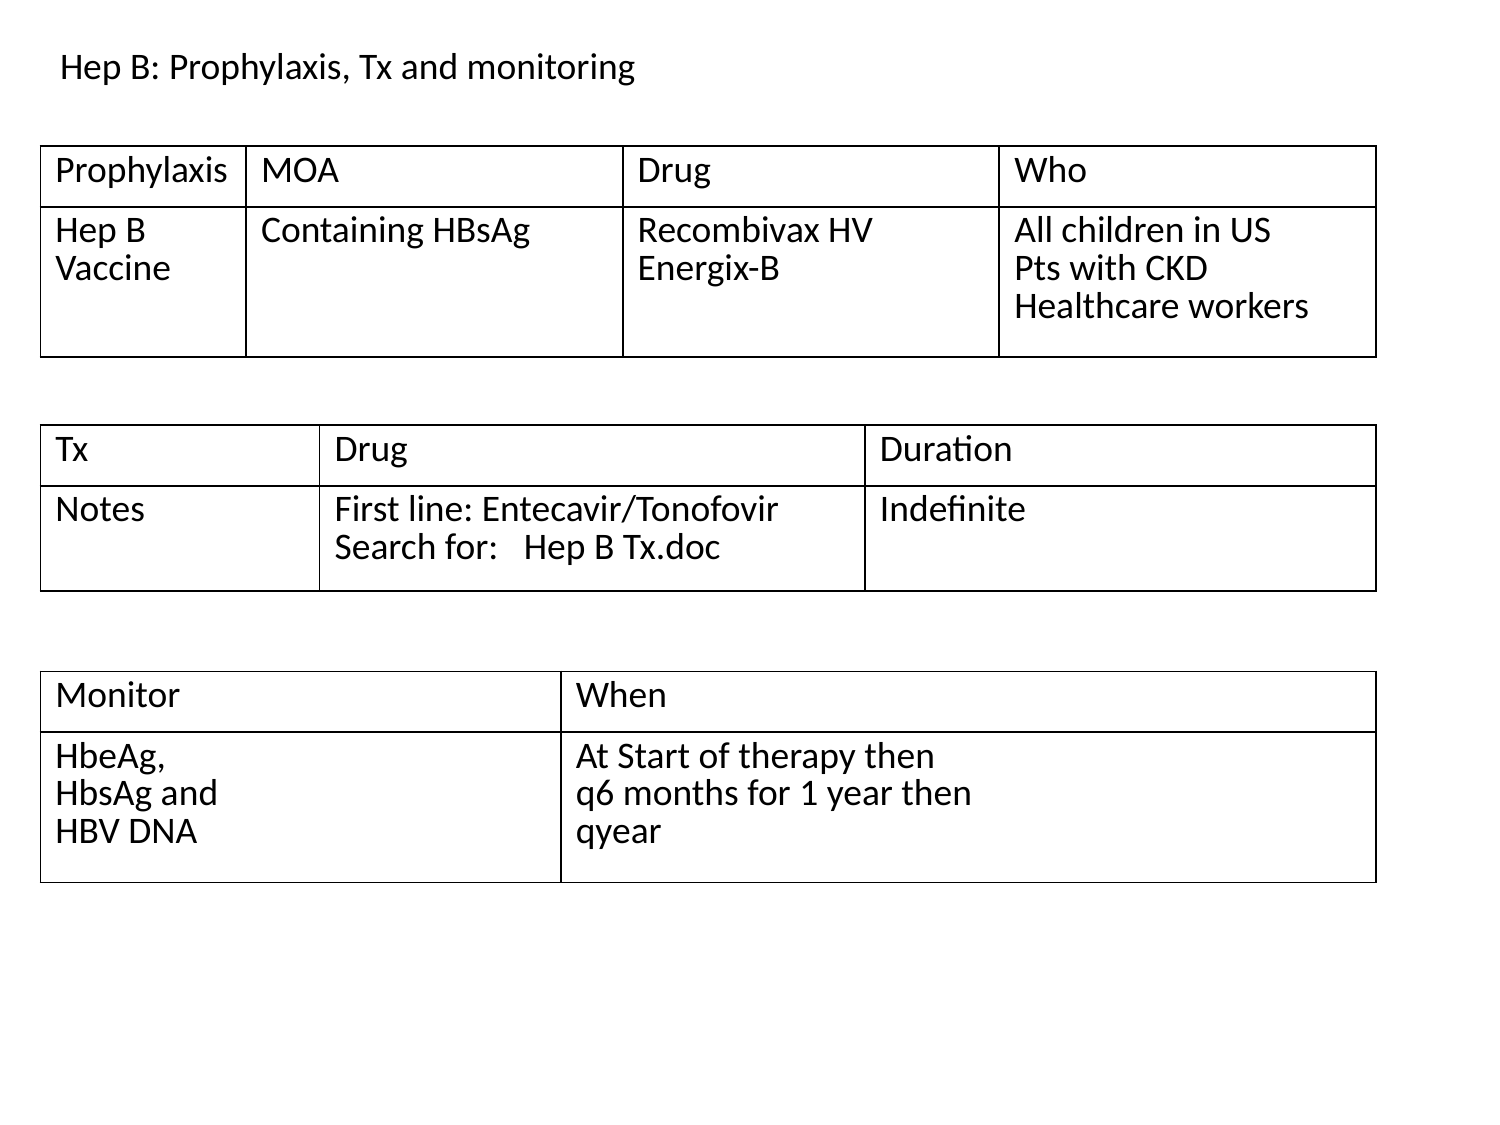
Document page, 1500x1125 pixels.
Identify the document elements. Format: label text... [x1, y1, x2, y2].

table_cell Notes [41, 487, 319, 590]
table_cell At Start of therapy then q6 months for 1 year then qyear [562, 733, 1375, 882]
table_cell All children in US Pts with CKD Healthcare workers [1000, 208, 1375, 356]
table_cell First line: Entecavir/Tonofovir Search for: Hep B Tx.doc [320, 487, 864, 590]
table_header Drug [320, 426, 864, 485]
text_box Hep B: Prophylaxis, Tx and monitoring [45, 34, 652, 95]
table_header Drug [624, 147, 998, 206]
table_header Monitor [41, 672, 560, 731]
table_header Who [1000, 147, 1375, 206]
table_header When [562, 672, 1375, 731]
table_cell Containing HBsAg [247, 208, 622, 356]
table_header MOA [247, 147, 622, 206]
table_cell HbeAg, HbsAg and HBV DNA [41, 733, 560, 882]
table_header Duration [866, 426, 1375, 485]
table_header Tx [41, 426, 319, 485]
table_header Prophylaxis [41, 147, 245, 206]
table_cell Hep B Vaccine [41, 208, 245, 356]
table_cell Indefinite [866, 487, 1375, 590]
table_cell Recombivax HV Energix-B [624, 208, 998, 356]
